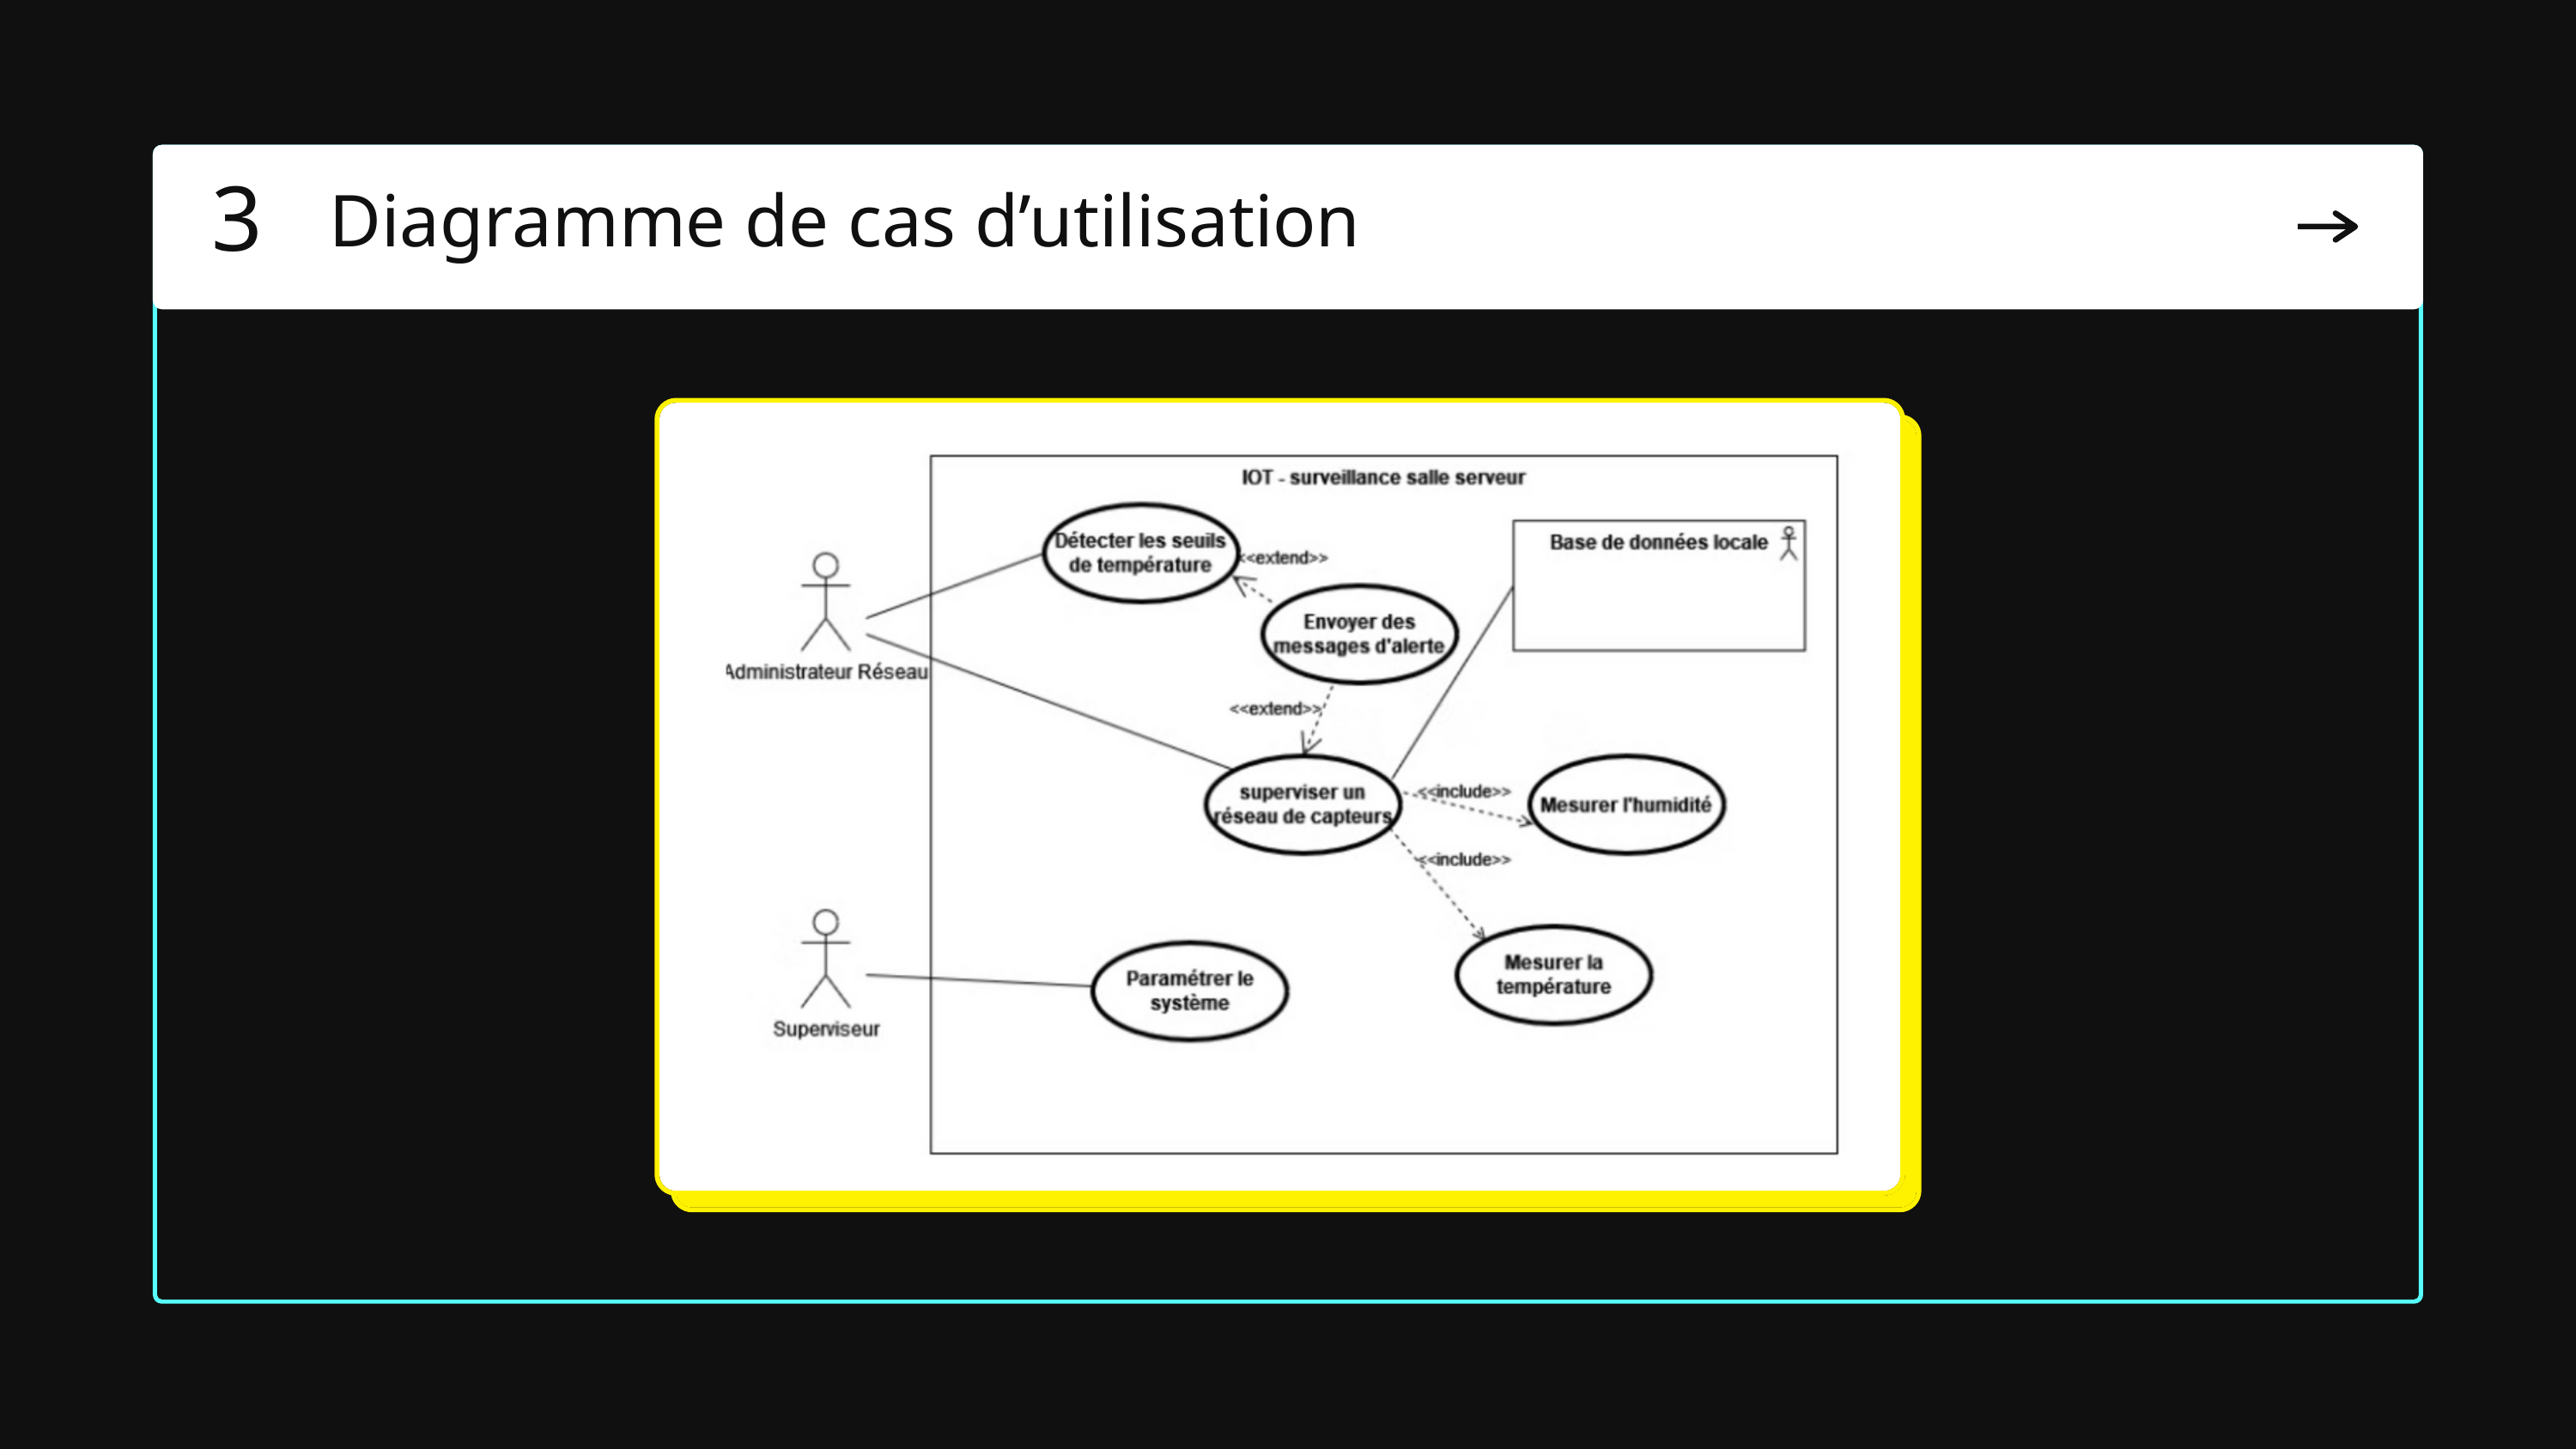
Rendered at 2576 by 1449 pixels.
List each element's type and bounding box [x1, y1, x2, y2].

text_box [654, 397, 1922, 1213]
text_box [152, 318, 2424, 1304]
text_box [2297, 209, 2359, 243]
text_box [152, 144, 2424, 310]
